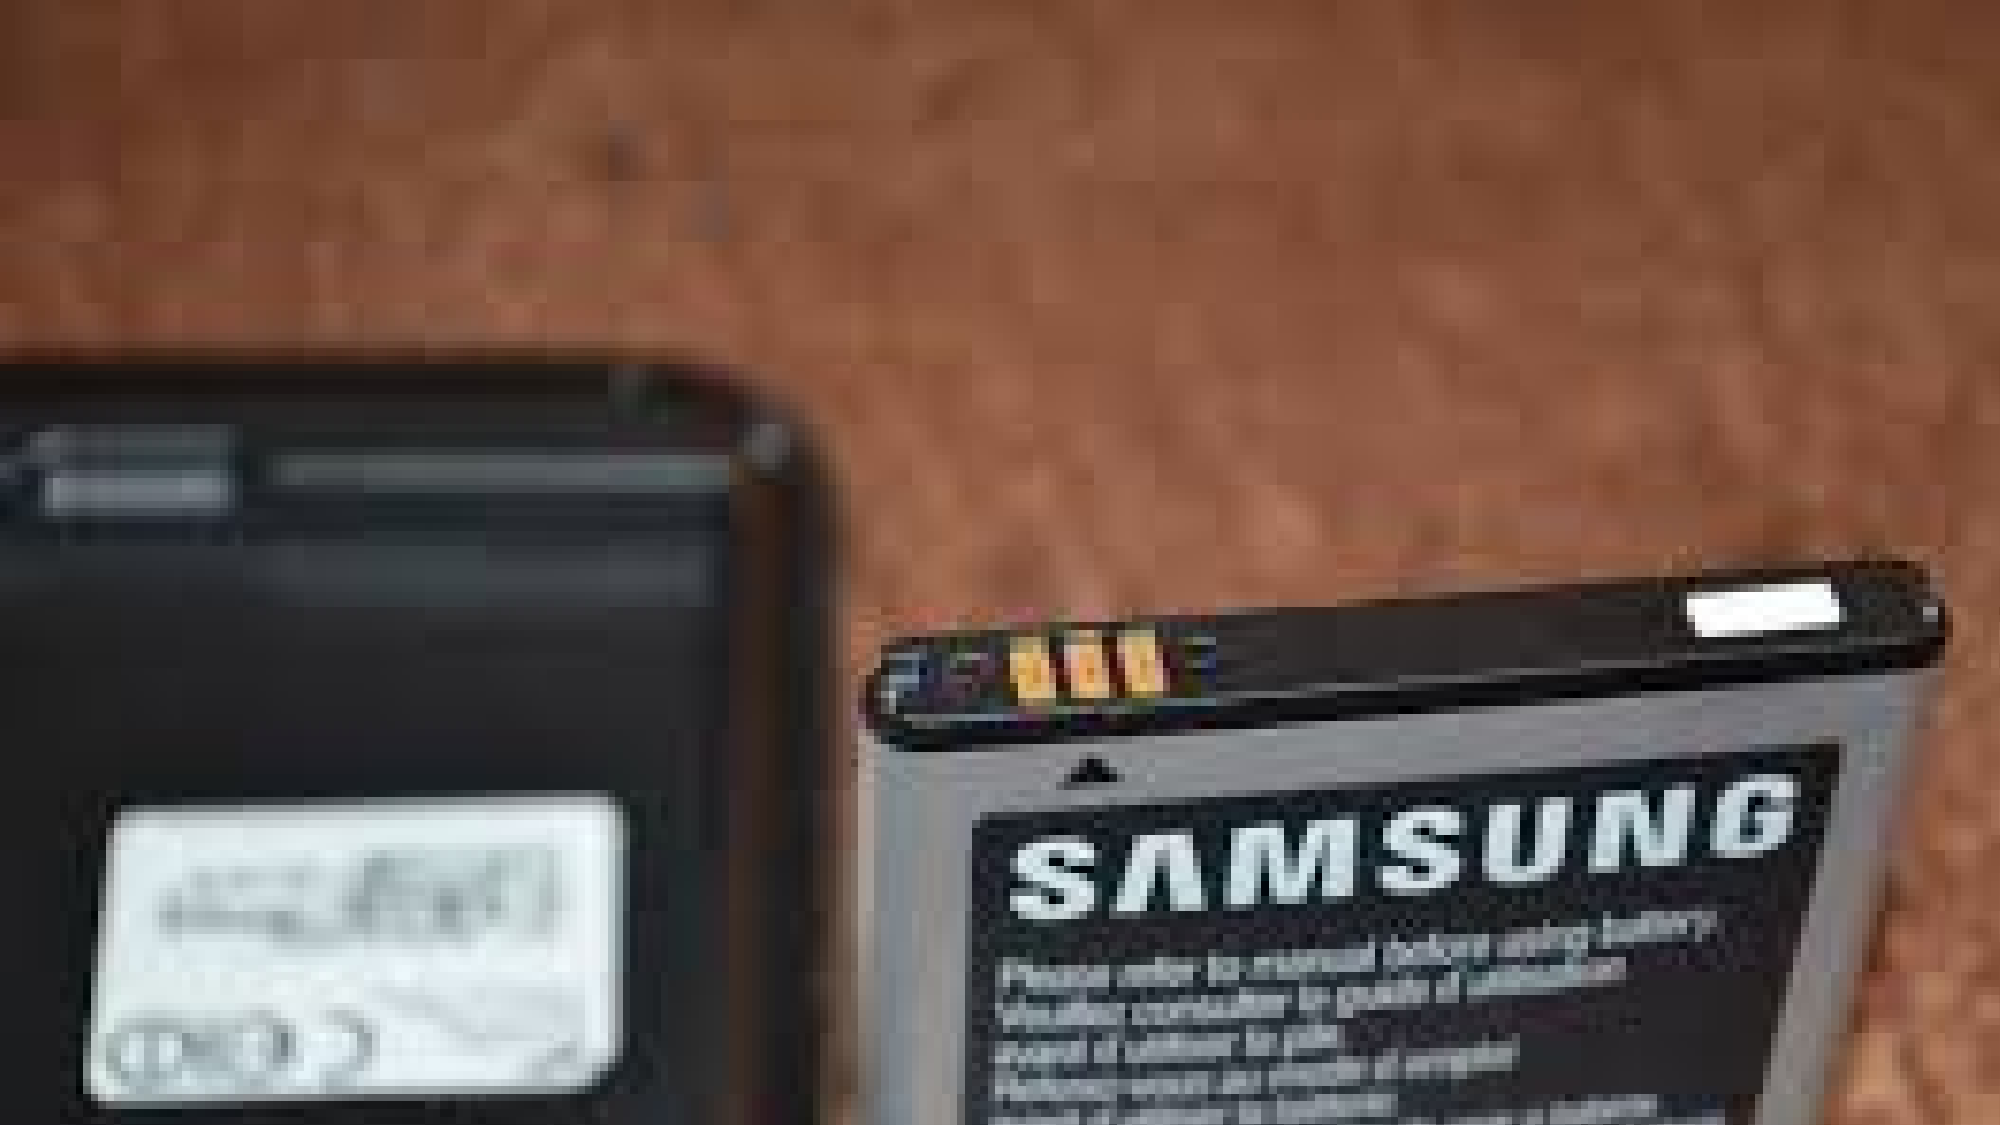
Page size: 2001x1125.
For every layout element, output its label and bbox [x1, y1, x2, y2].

list [0, 0, 2000, 1125]
